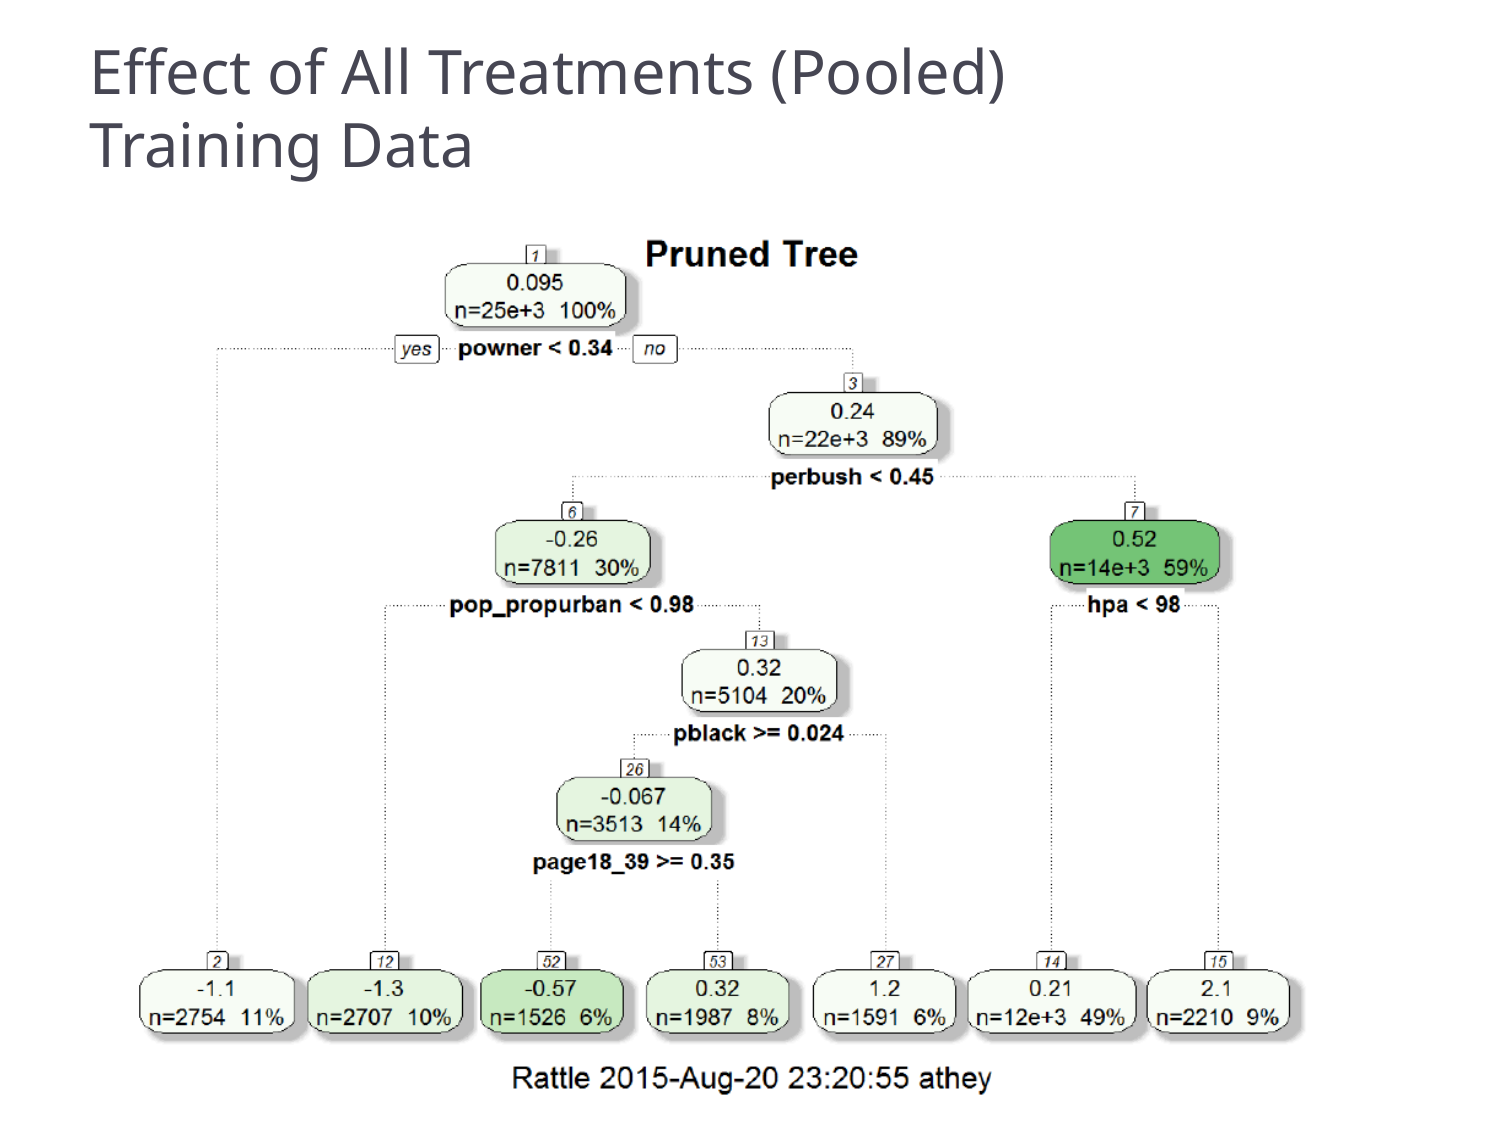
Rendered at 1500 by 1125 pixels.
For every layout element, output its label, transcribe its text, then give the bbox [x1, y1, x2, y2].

title Effect of All Treatments (Pooled) Training Data [75, 24, 1425, 188]
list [62, 224, 1353, 1101]
